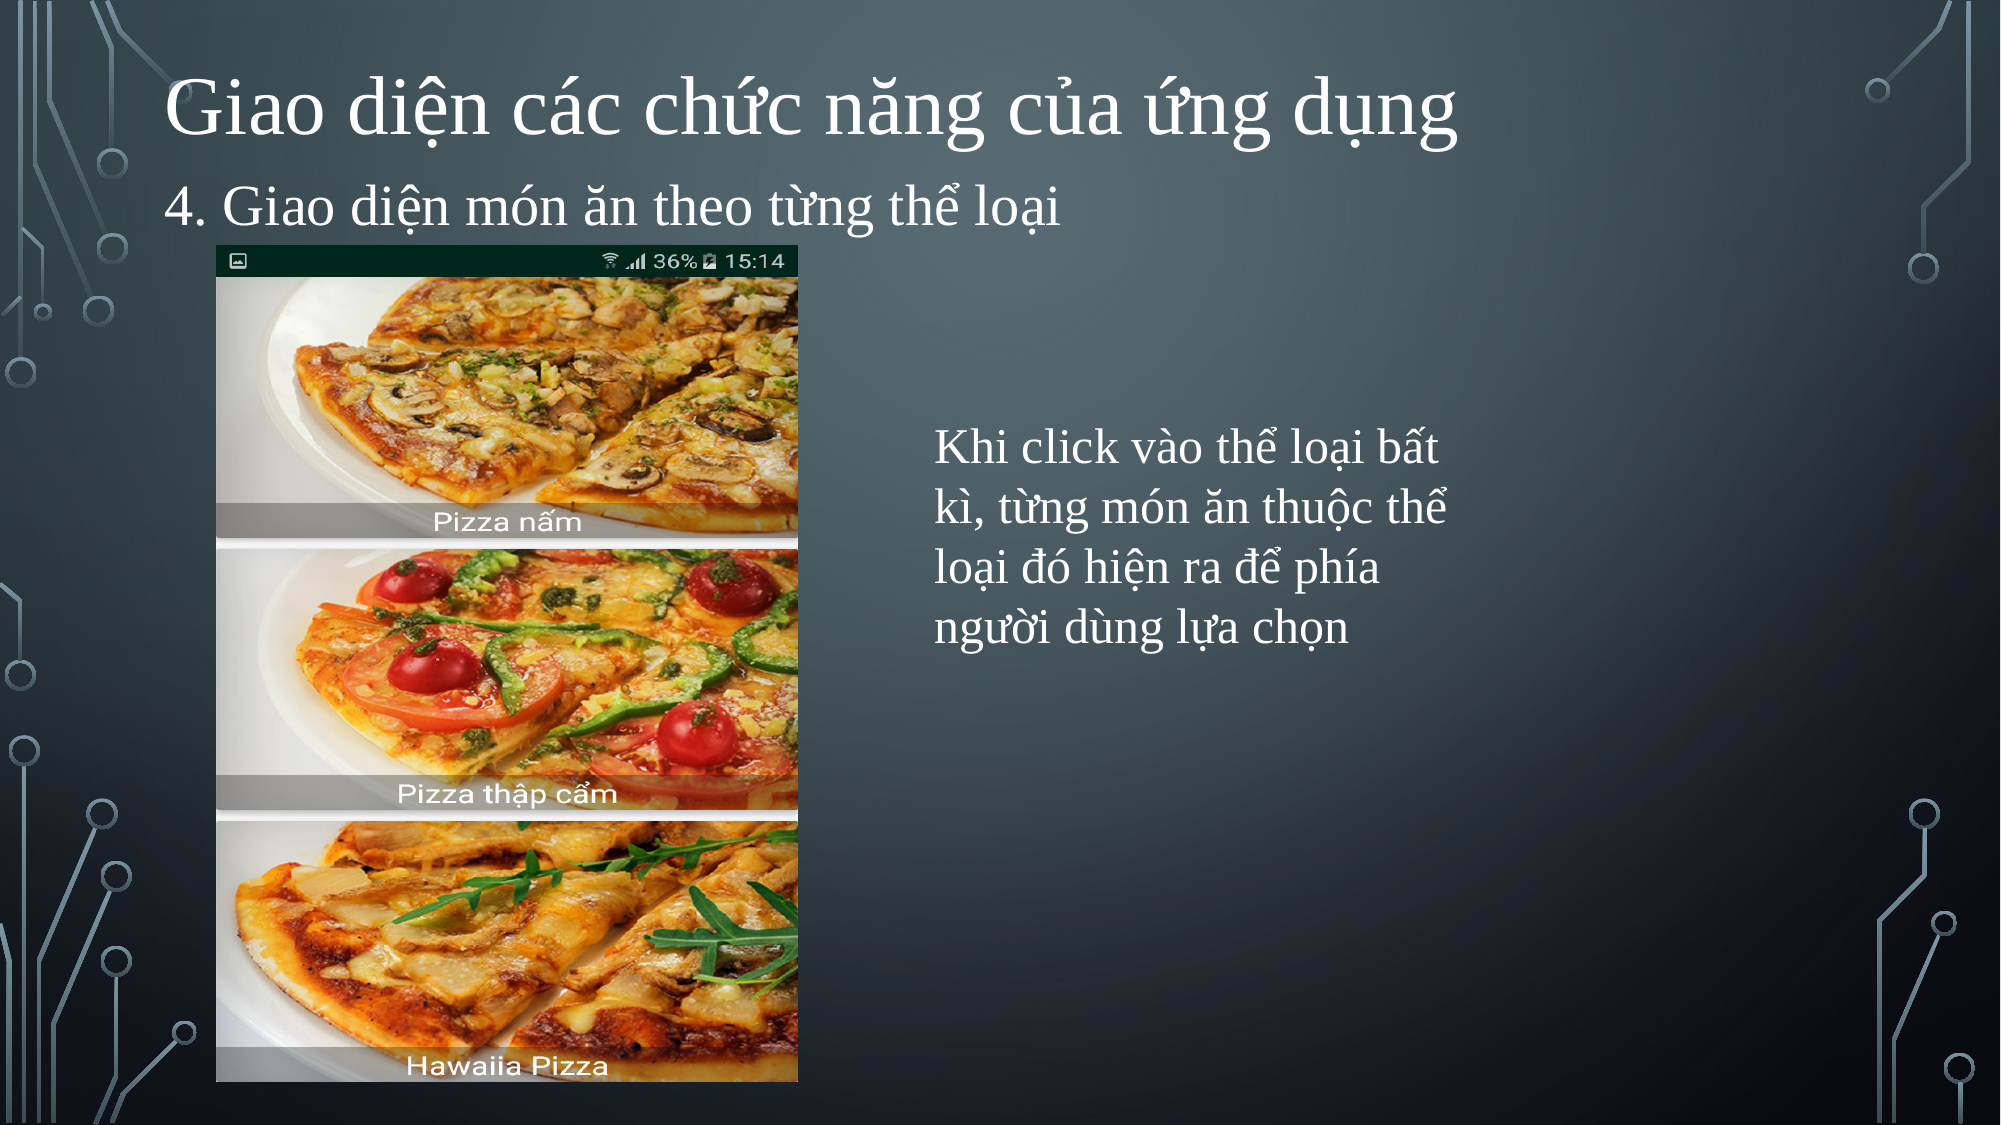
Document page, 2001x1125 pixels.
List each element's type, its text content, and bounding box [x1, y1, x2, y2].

text_box 4. Giao diện món ăn theo từng thể loại [150, 159, 1122, 245]
text_box Khi click vào thể loại bất kì, từng món ăn thuộc thể loại đó hiện ra để phía người dùng lựa chọn [919, 405, 1474, 661]
text_box Giao diện các chức năng của ứng dụng [149, 43, 1924, 159]
picture [216, 245, 798, 1082]
